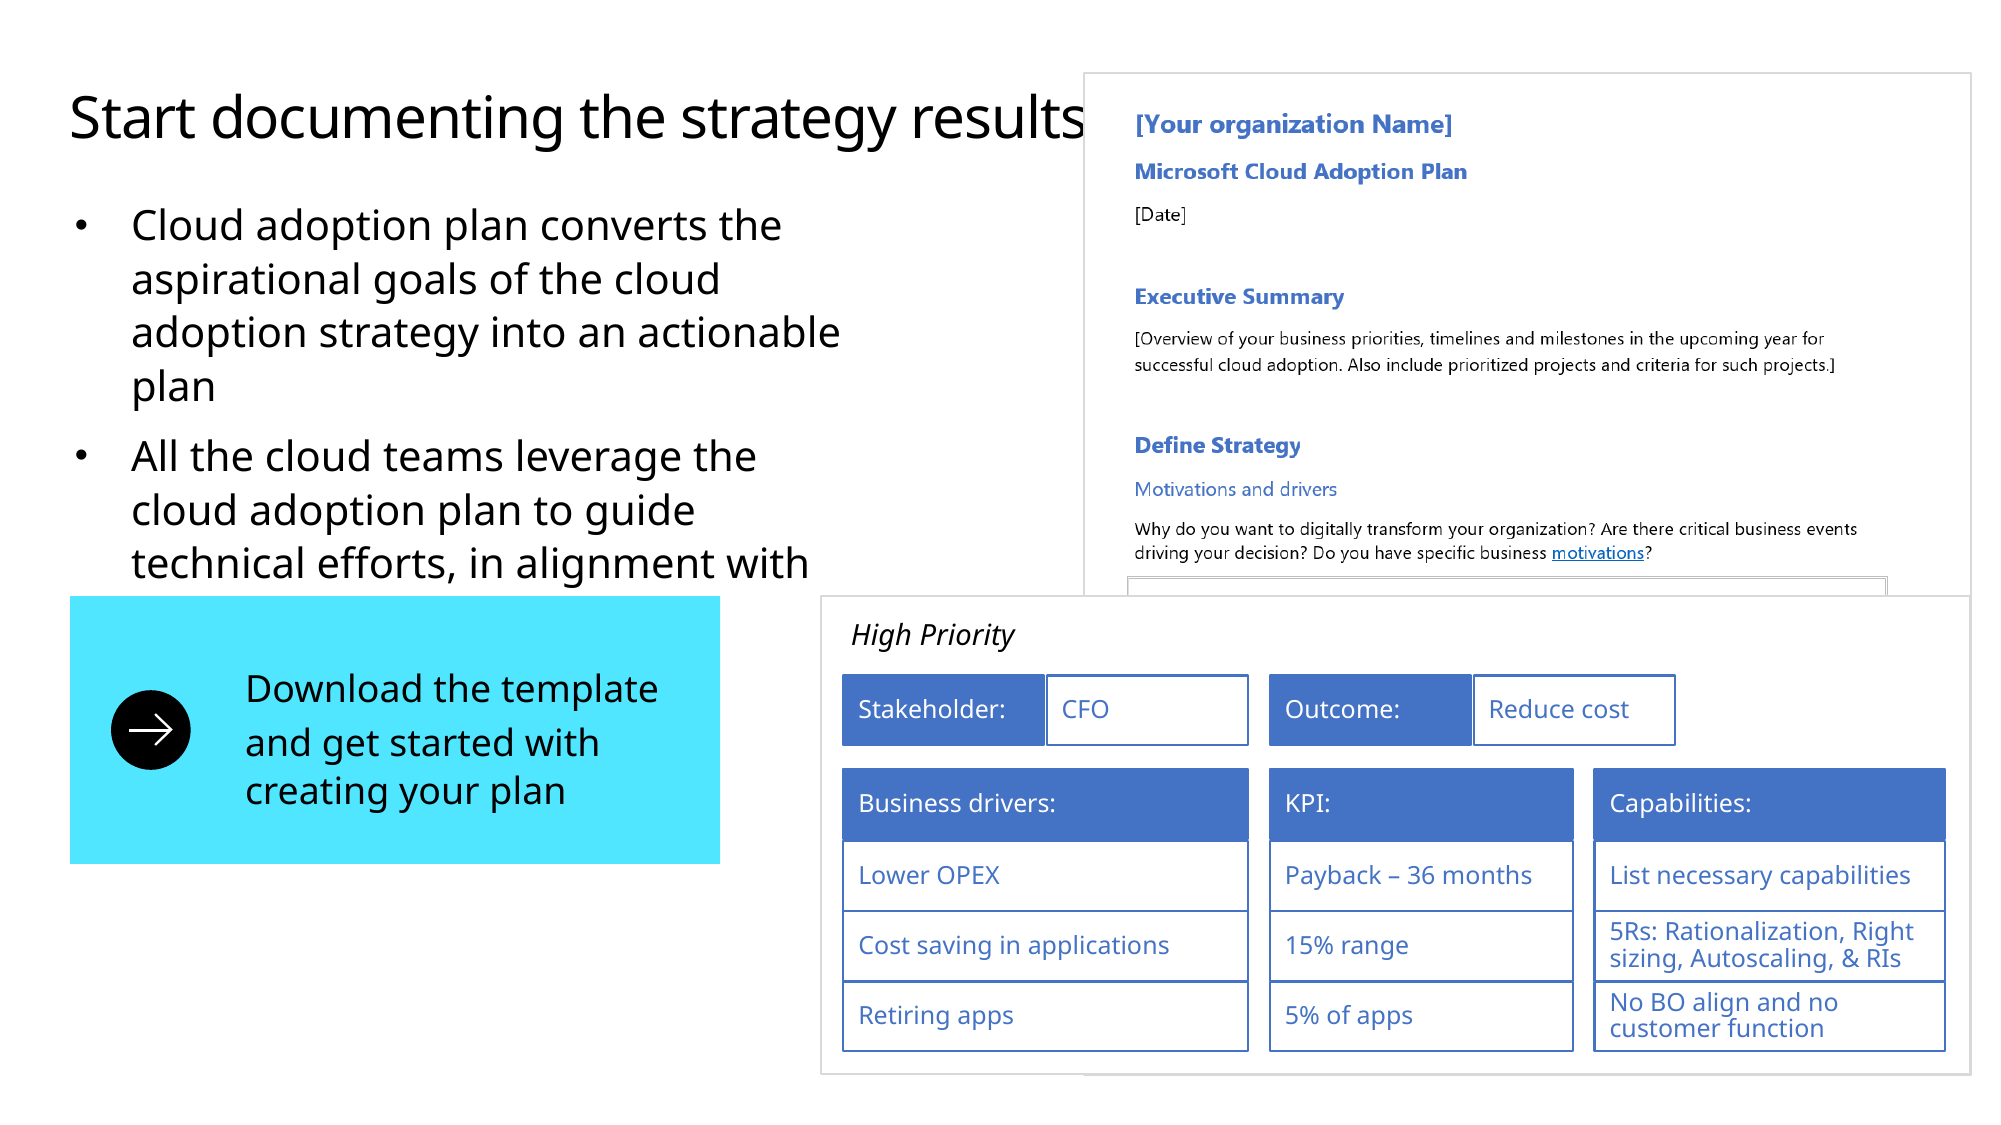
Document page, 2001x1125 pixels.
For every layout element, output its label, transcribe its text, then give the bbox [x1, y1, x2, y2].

text_box [69, 595, 721, 865]
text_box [1084, 73, 1971, 595]
title Start documenting the strategy results [70, 73, 1083, 208]
text_box Download the template and get started with creating your plan [230, 654, 712, 820]
list Cloud adoption plan converts the aspirational goals of the cloud adoption strategy into an actionable plan All the cloud teams leverage the cloud adoption plan to guide technical efforts, in alignment with business outcomes. [74, 195, 871, 533]
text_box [820, 595, 1971, 1074]
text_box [110, 689, 191, 771]
